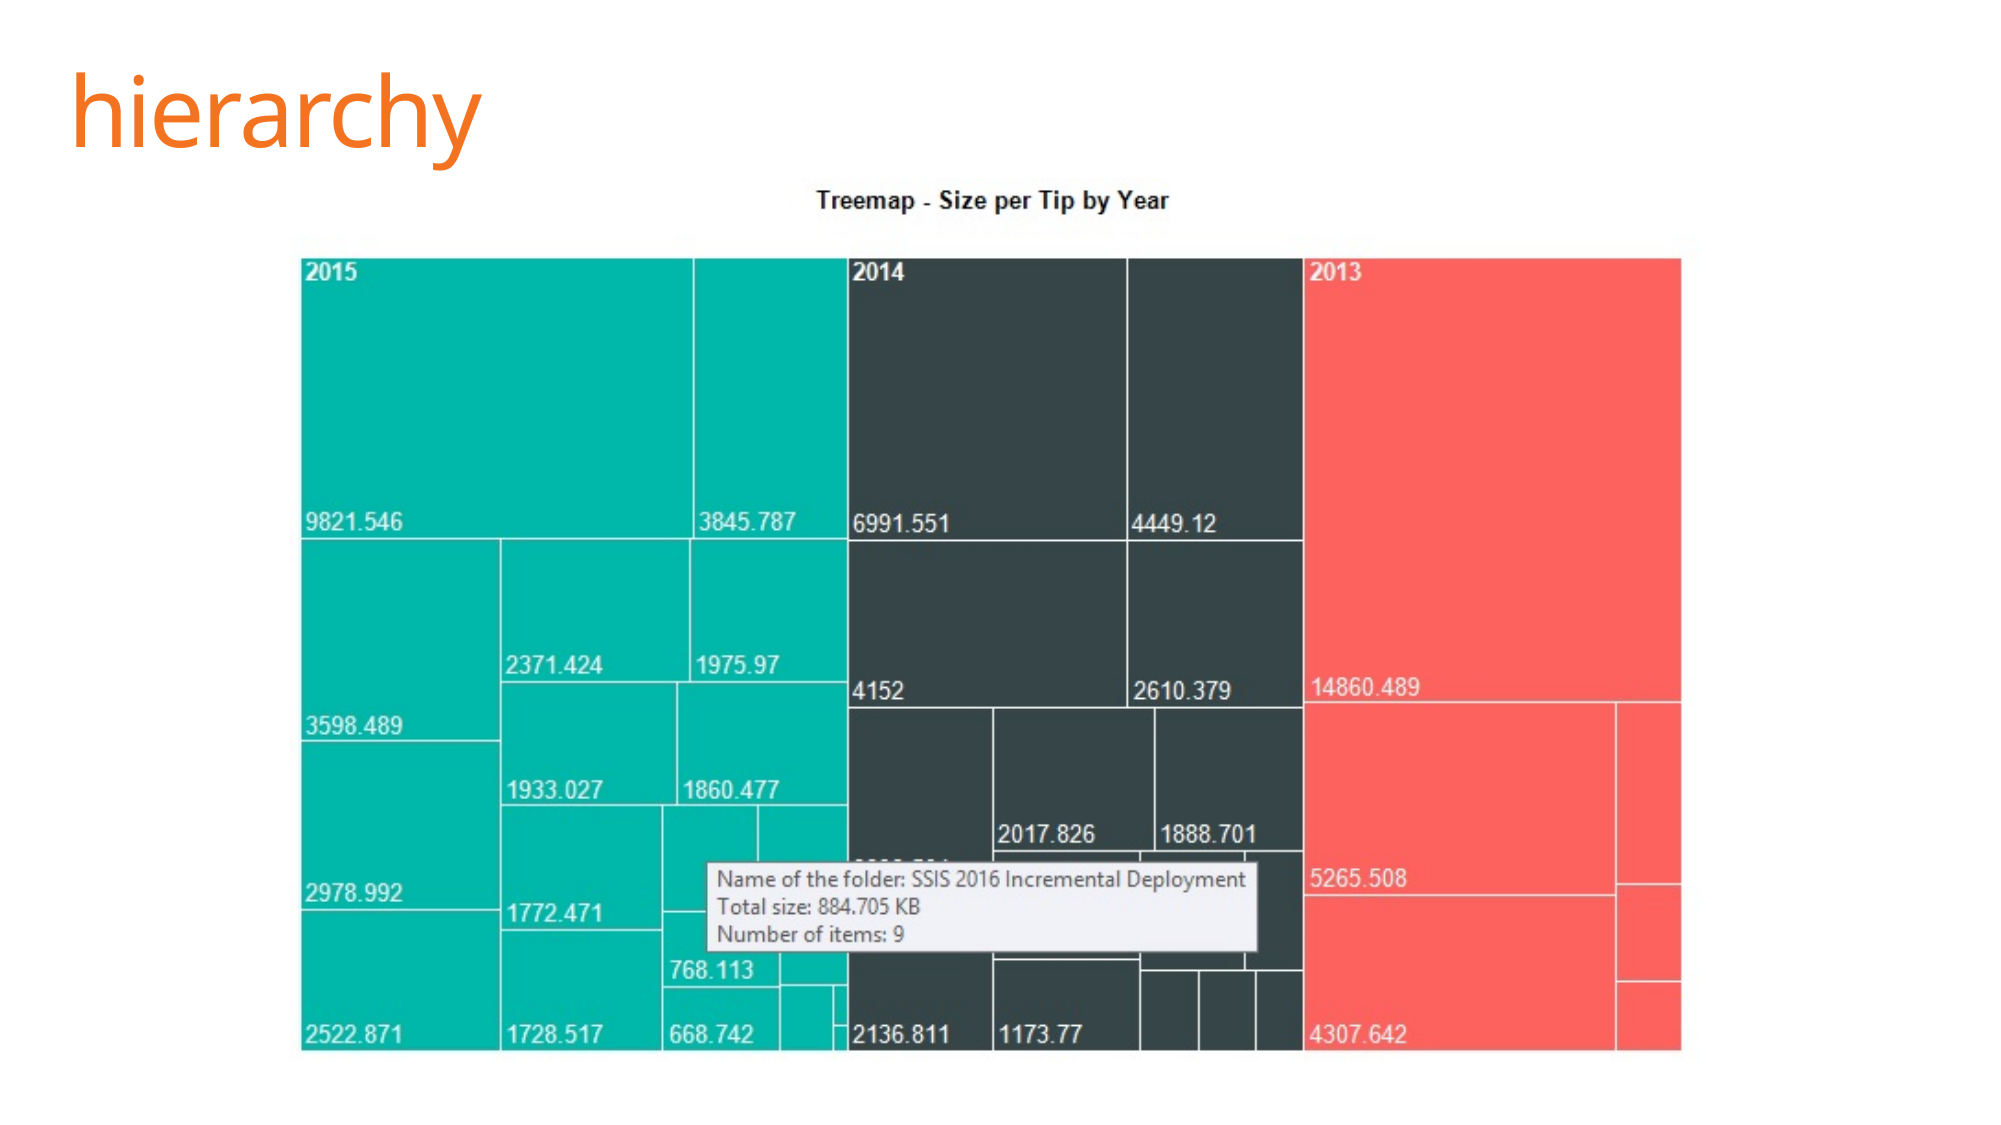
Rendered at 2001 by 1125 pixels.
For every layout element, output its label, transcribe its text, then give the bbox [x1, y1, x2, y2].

title hierarchy [44, 47, 1957, 196]
picture [289, 178, 1711, 1082]
